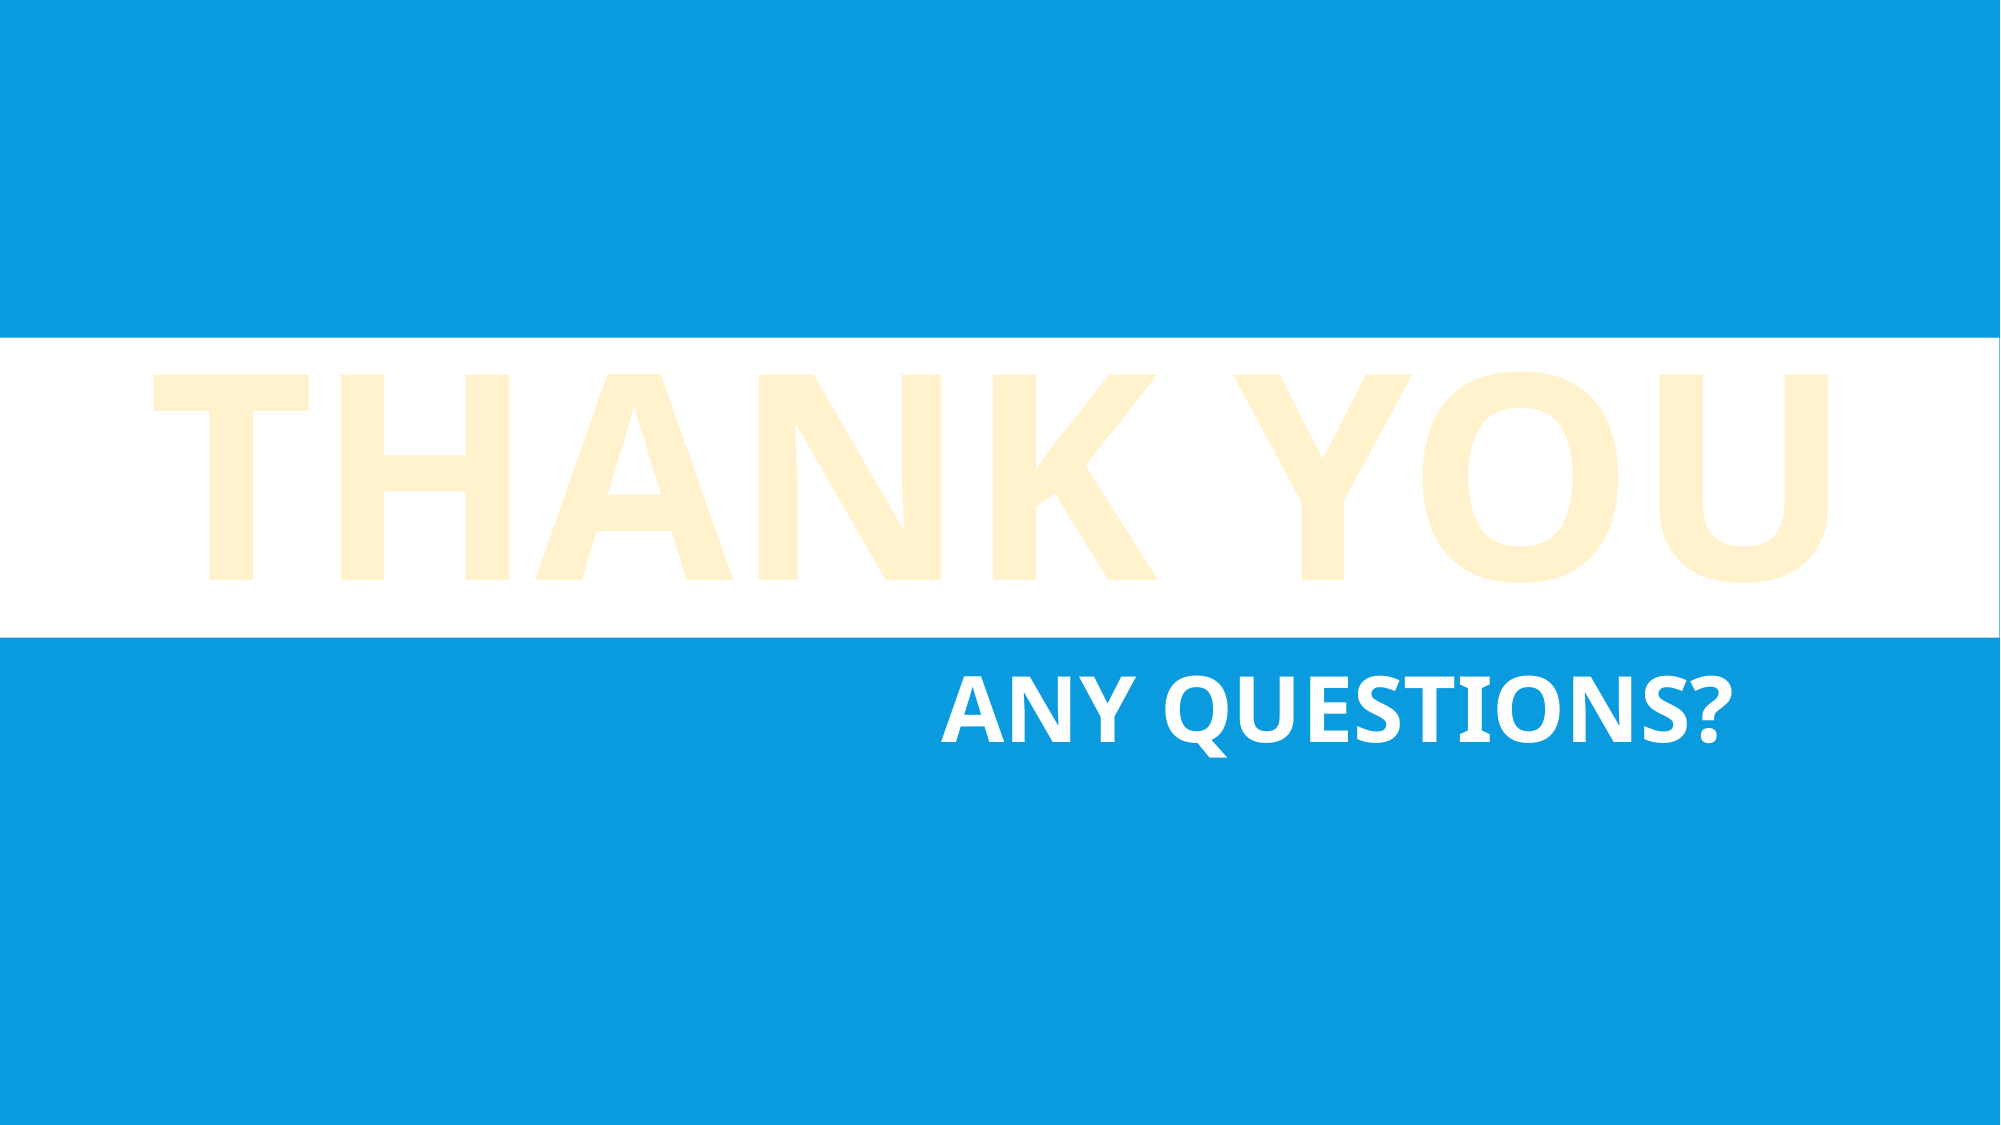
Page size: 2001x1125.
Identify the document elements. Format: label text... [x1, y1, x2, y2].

subtitle ANY QUESTIONS? [249, 655, 1750, 871]
title THANK YOU [60, 355, 1942, 641]
